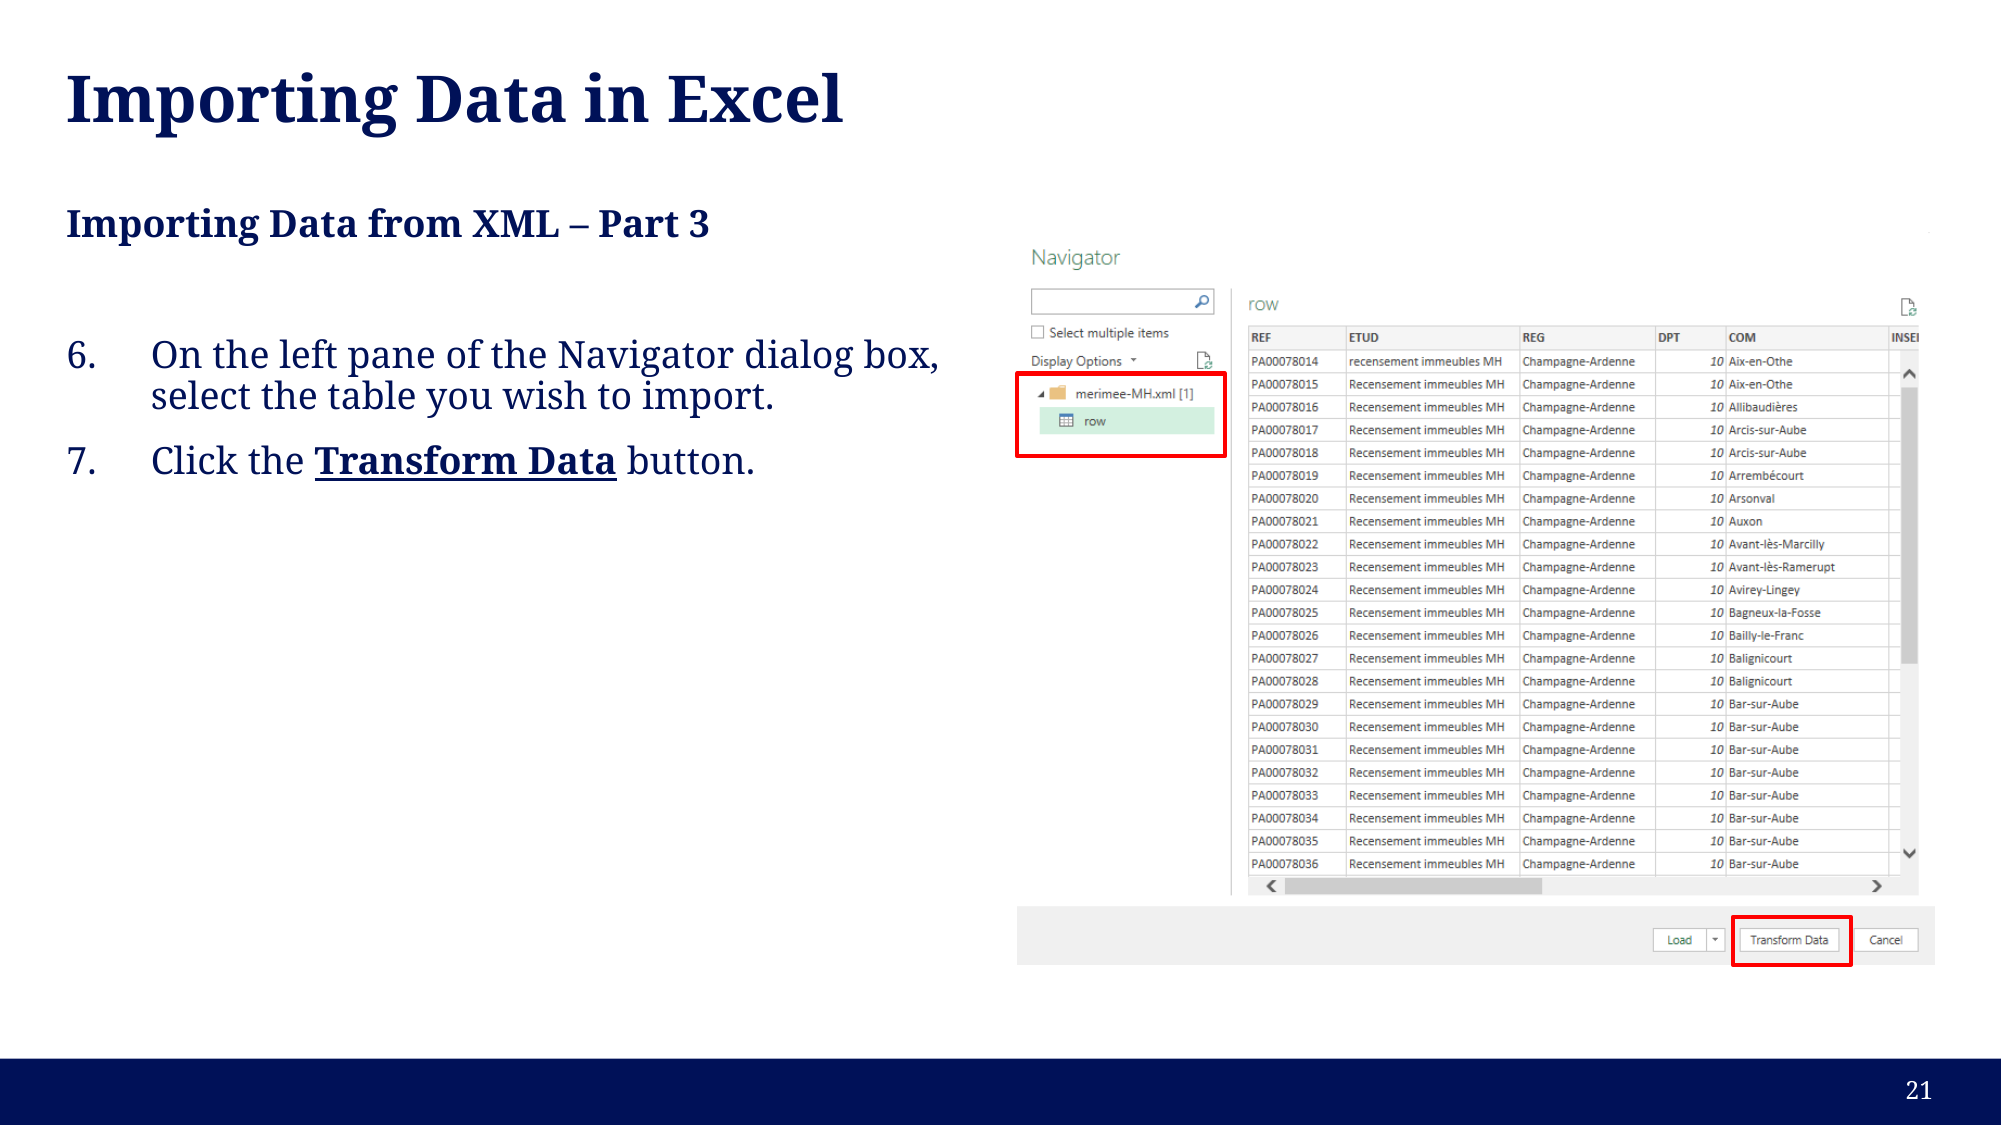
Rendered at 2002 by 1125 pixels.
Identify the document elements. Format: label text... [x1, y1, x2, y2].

title Importing Data in Excel [66, 66, 1935, 138]
slide_number 21 [1498, 1061, 1949, 1122]
list Importing Data from XML – Part 3 On the left pane of the Navigator dialog box, select the table you wish to import. Click the Transform Data button. [66, 205, 984, 993]
picture [1016, 232, 1935, 965]
